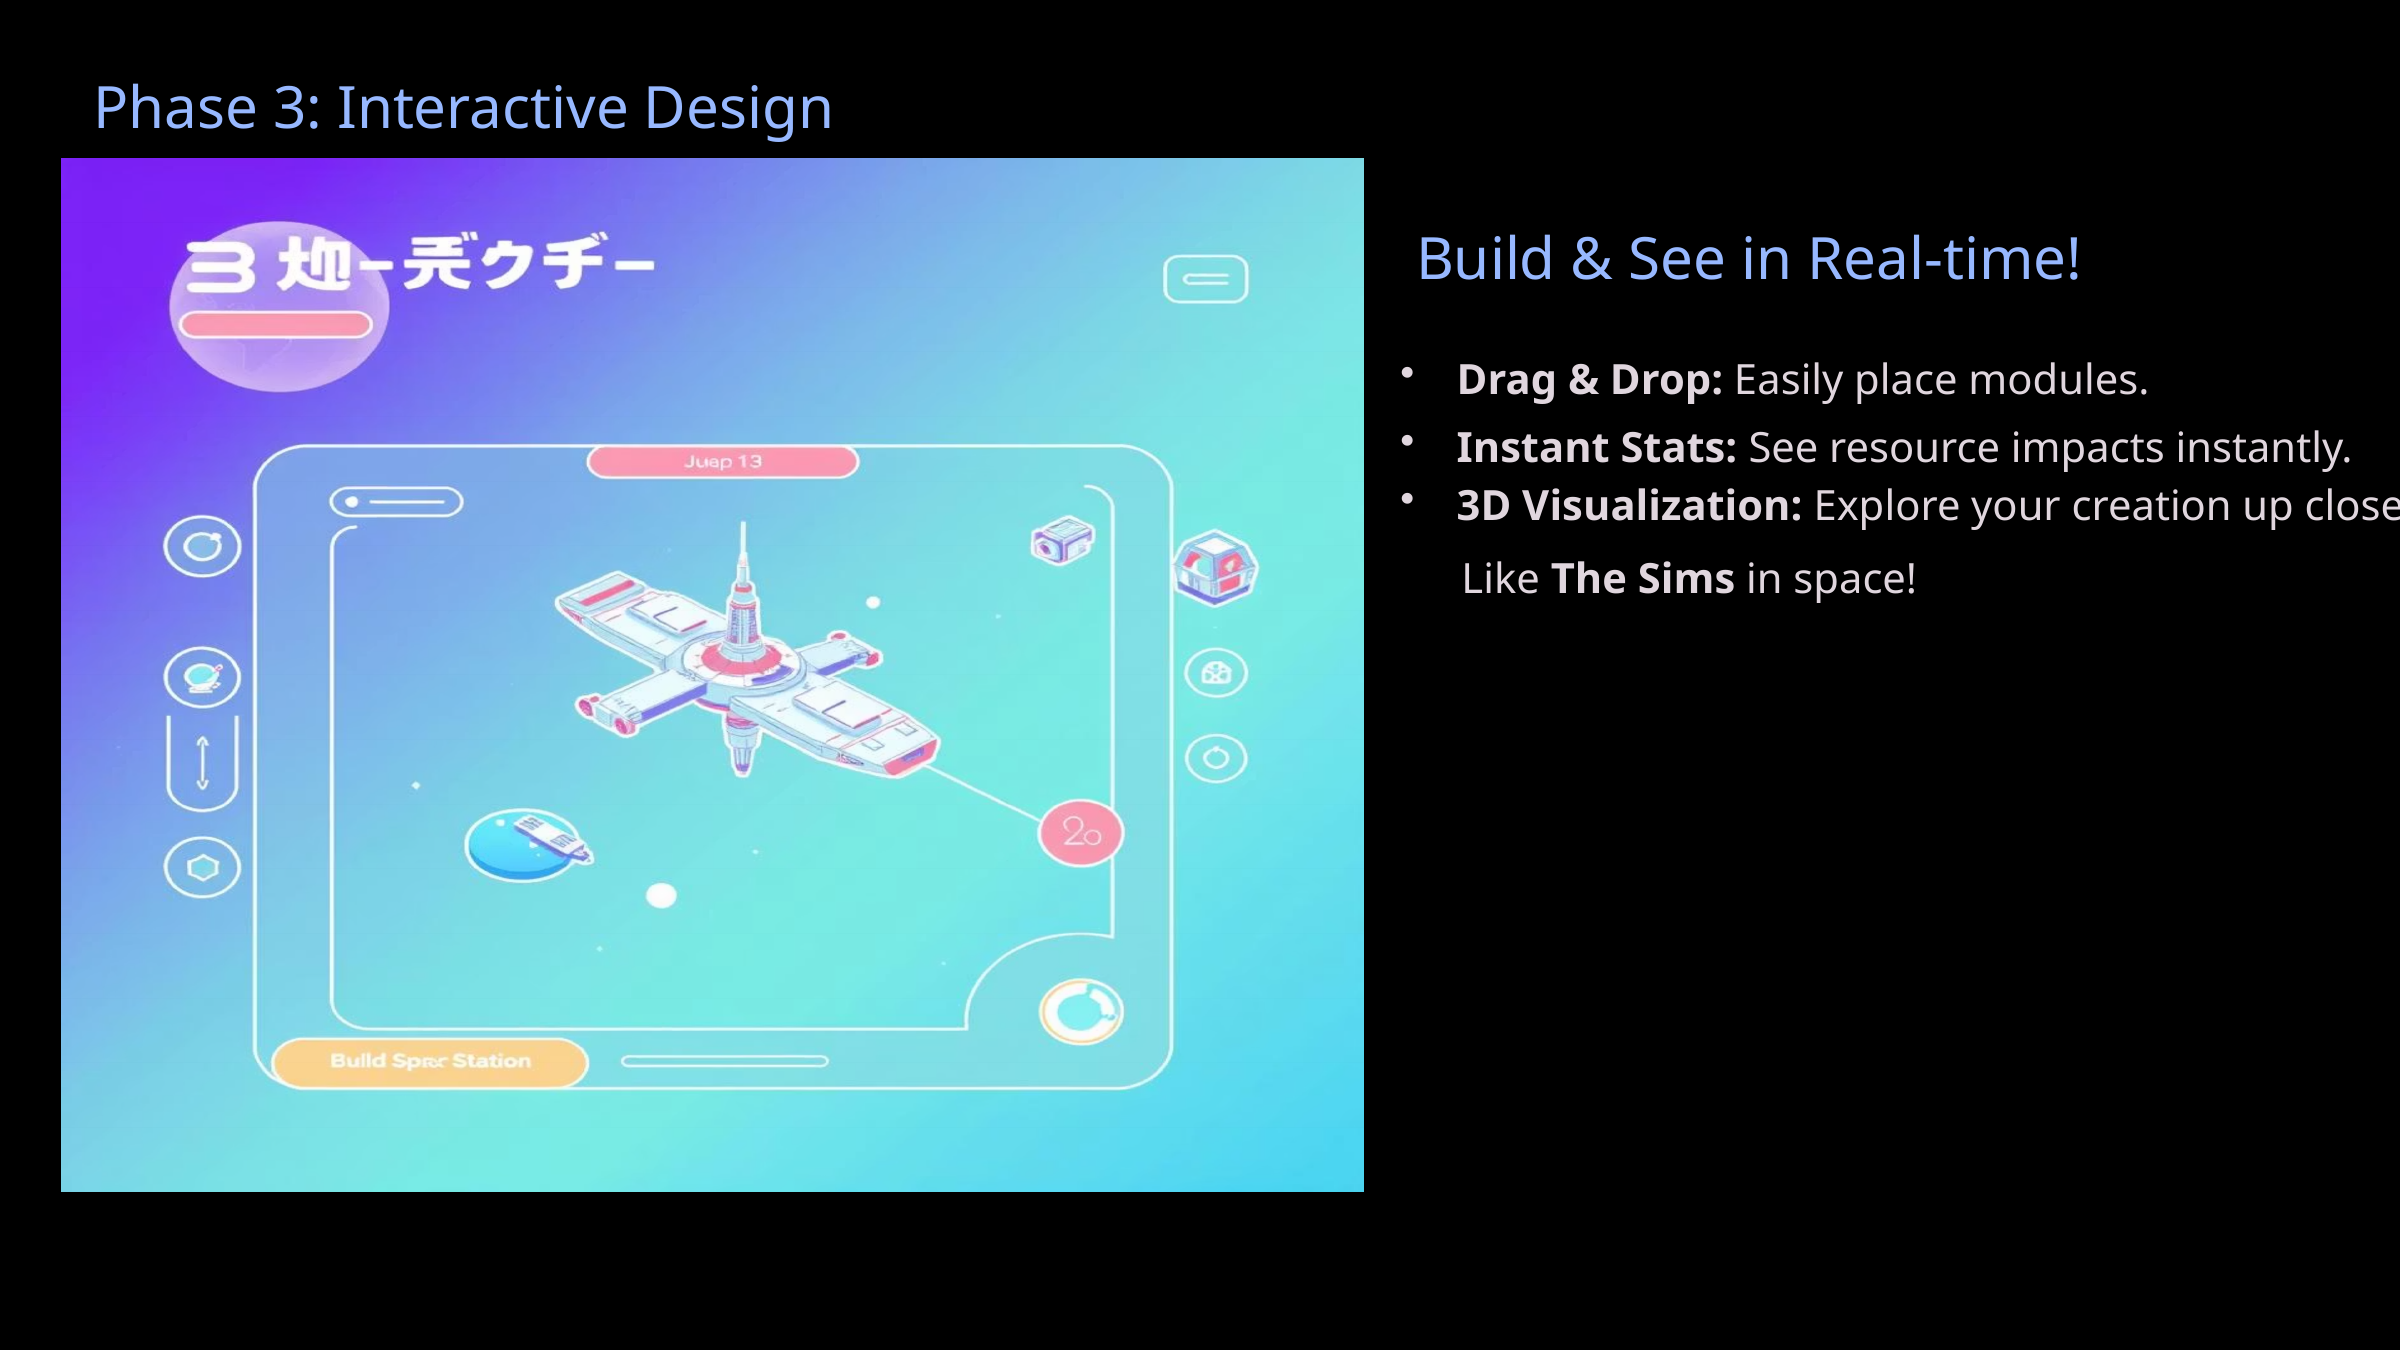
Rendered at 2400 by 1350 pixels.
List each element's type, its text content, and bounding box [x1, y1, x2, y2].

text_box Drag & Drop: Easily place modules. [1400, 360, 2247, 404]
text_box Phase 3: Interactive Design [93, 73, 825, 141]
text_box Instant Stats: See resource impacts instantly. [1400, 429, 2247, 472]
picture [61, 158, 1364, 1192]
text_box Like The Sims in space! [1461, 560, 2308, 604]
text_box Build & See in Real-time! [1416, 240, 1914, 291]
text_box 3D Visualization: Explore your creation up close. [1400, 487, 2247, 530]
